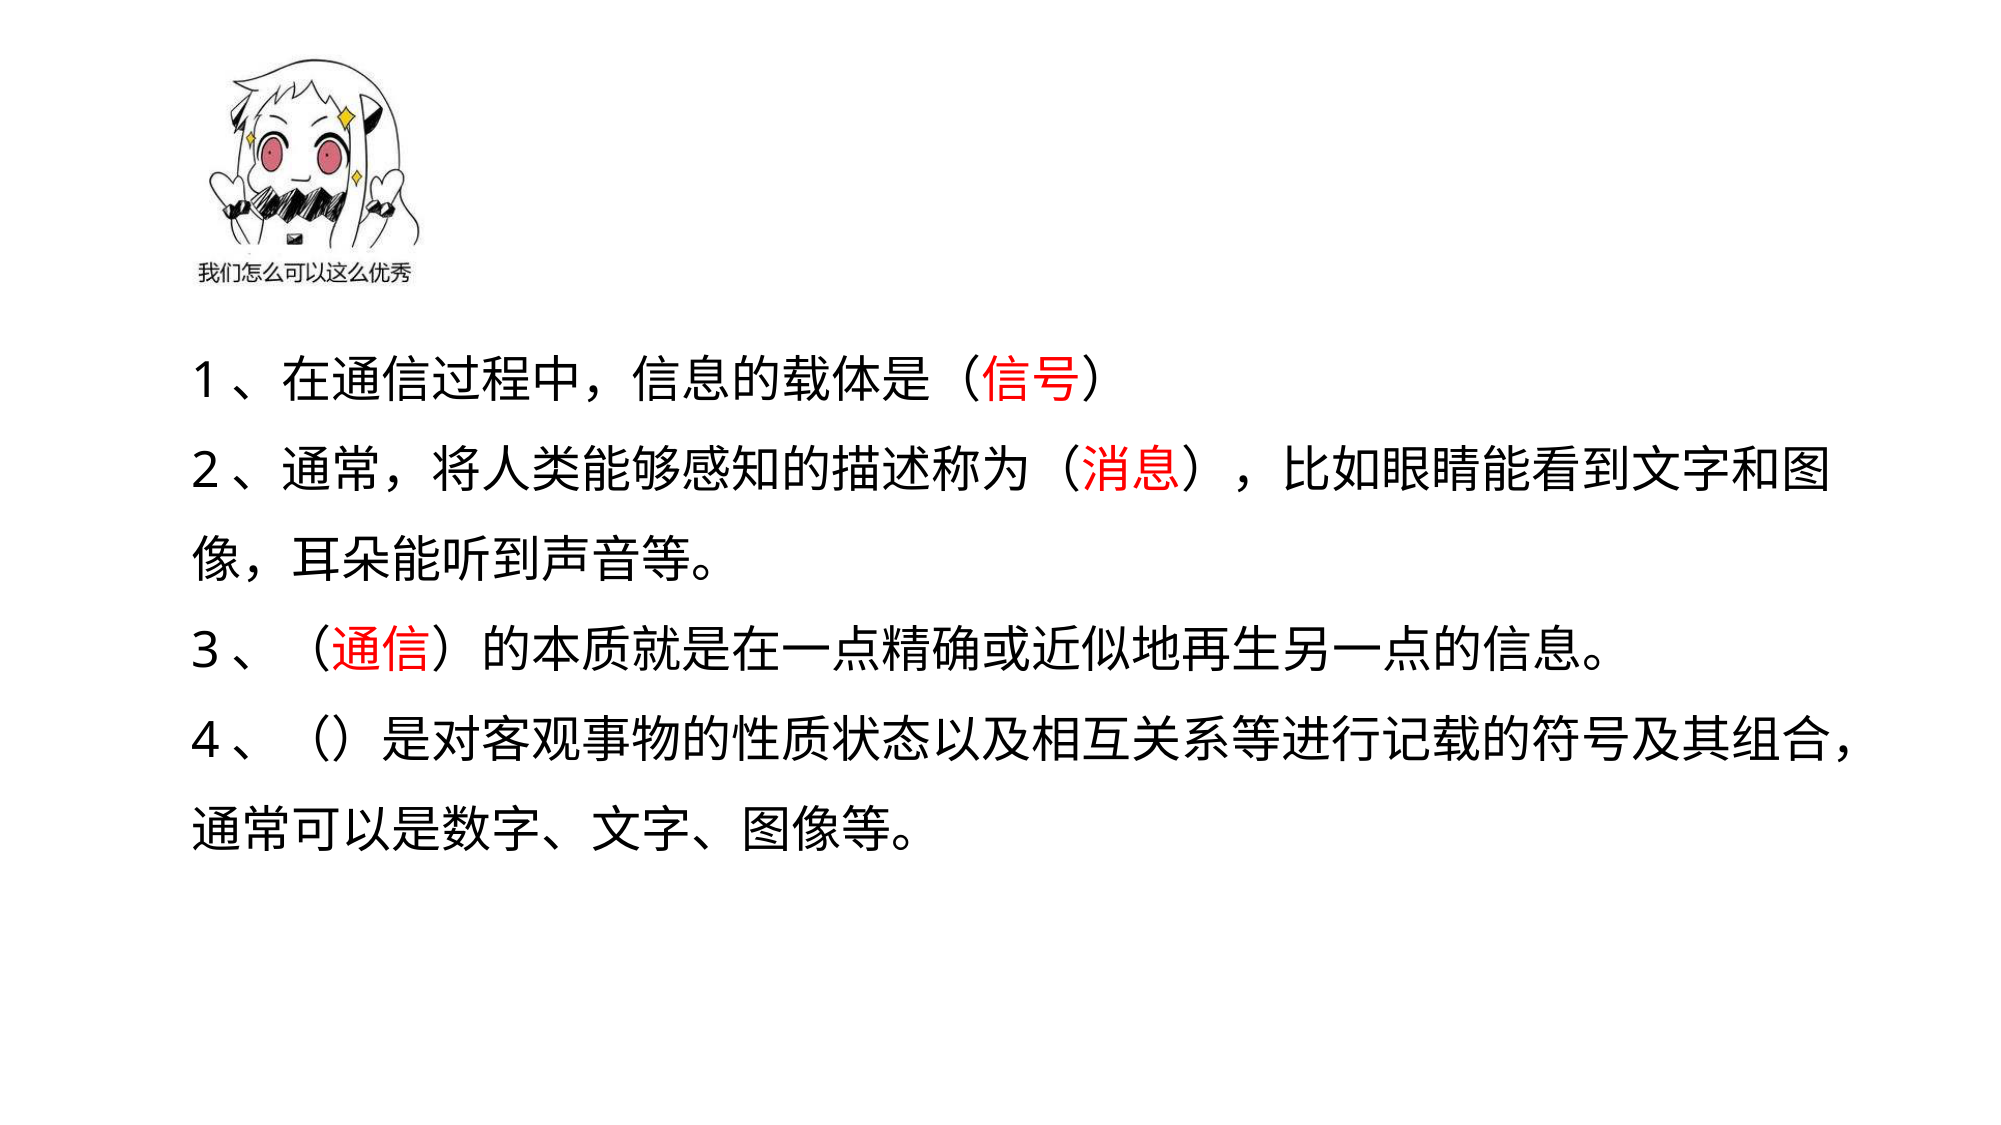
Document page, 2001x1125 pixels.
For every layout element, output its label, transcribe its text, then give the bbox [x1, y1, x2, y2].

text_box 1、在通信过程中，信息的载体是（信号） 2、通常，将人类能够感知的描述称为（消息），比如眼睛能看到文字和图像，耳朵能听到声音等。 3、（通信）的本质就是在一点精确或近似地再生另一点的信息。 4、（）是对客观事物的性质状态以及相互关系等进行记载的符号及其组合，通常可以是数字、文字、图像等。 [176, 309, 1900, 865]
picture [176, 46, 440, 310]
